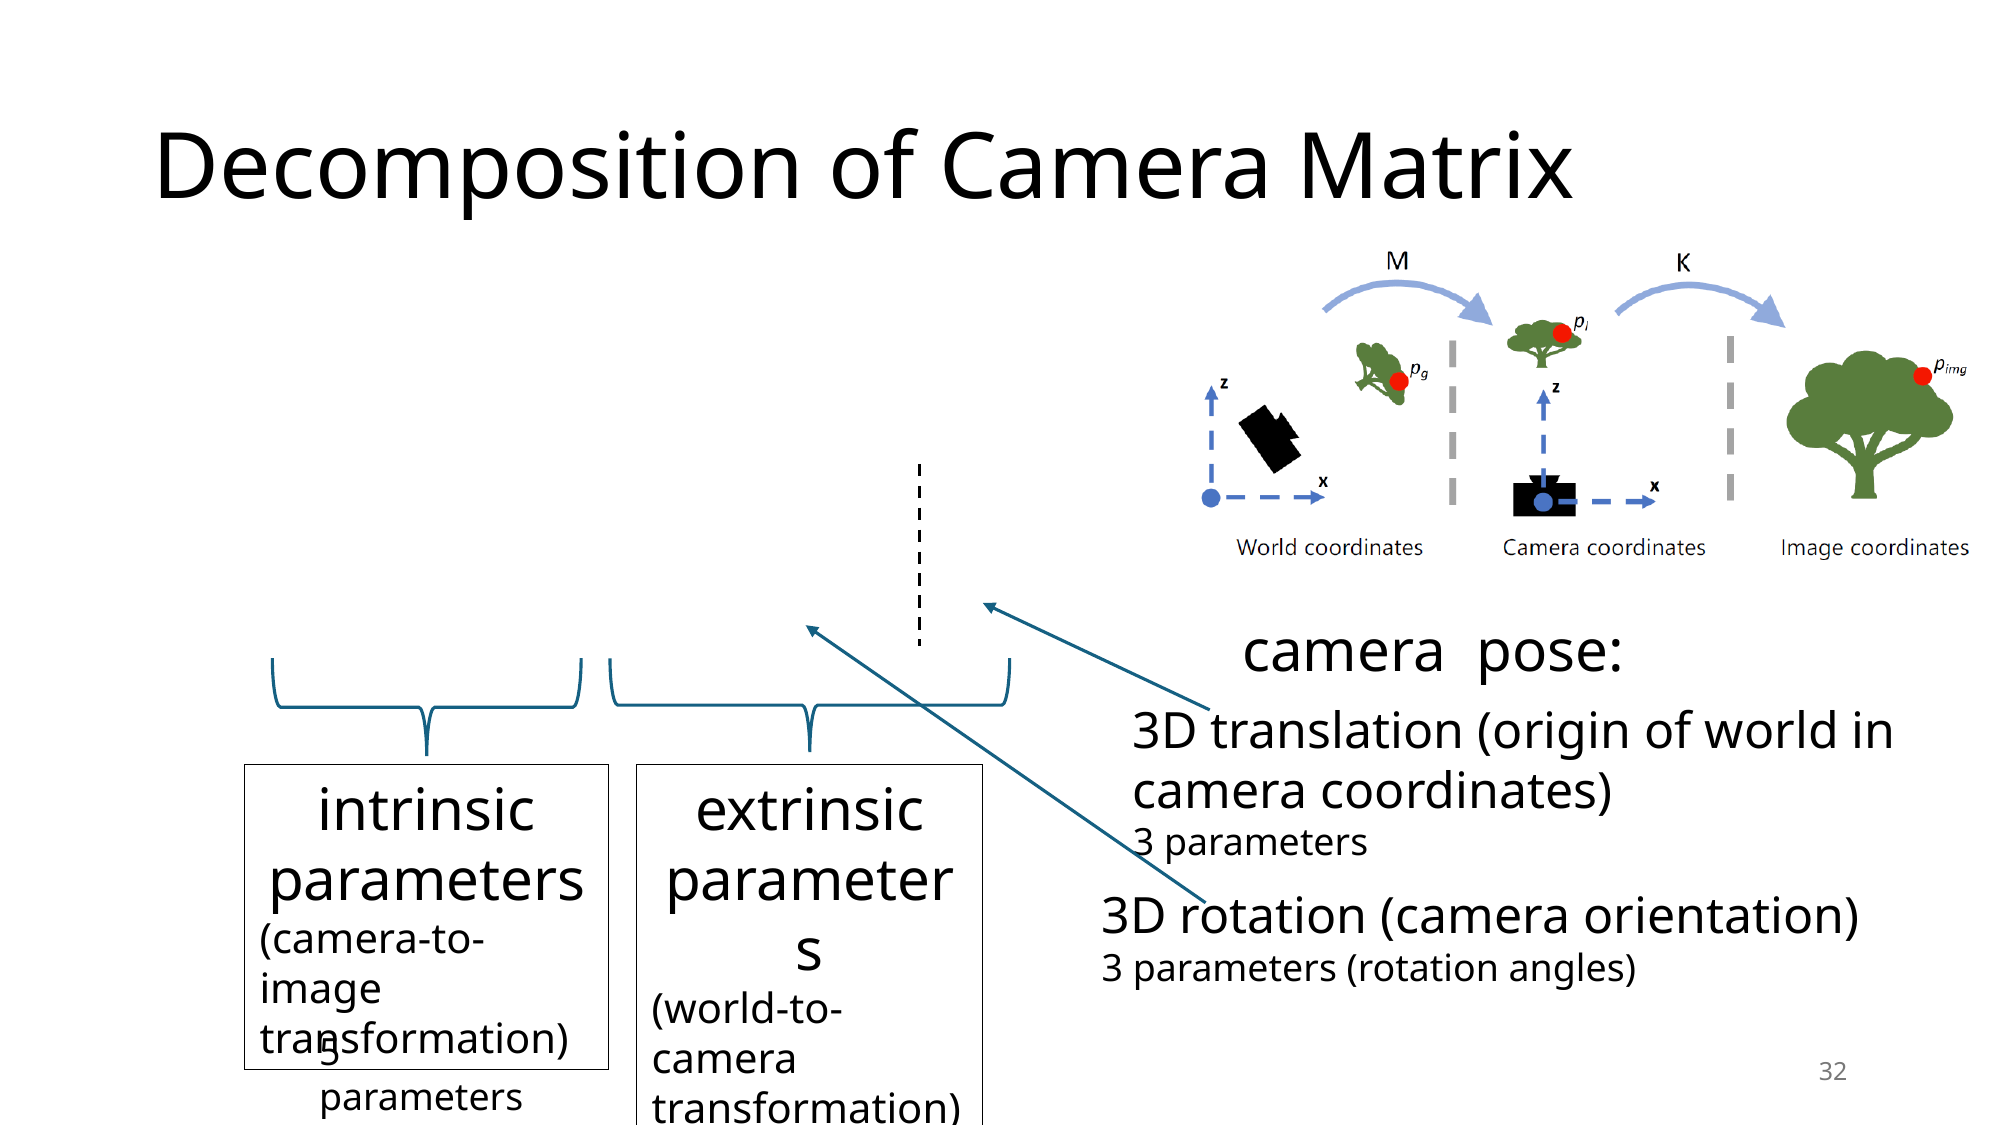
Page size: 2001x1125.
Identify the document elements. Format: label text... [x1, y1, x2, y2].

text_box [982, 602, 1211, 711]
text_box 3D rotation (camera orientation) 3 parameters (rotation angles) [1086, 876, 1875, 996]
text_box 3D translation (origin of world in camera coordinates) 3 parameters [1207, 690, 1960, 871]
text_box [270, 658, 583, 757]
text_box camera pose: [1227, 605, 1639, 691]
text_box 5 parameters [304, 1020, 550, 1125]
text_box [805, 624, 1207, 904]
slide_number 32 [1412, 1042, 1863, 1103]
text_box intrinsic parameters (camera-to-image transformation) [244, 764, 609, 1070]
text_box extrinsic parameters (world-to-camera transformation) [636, 764, 983, 1125]
text_box [608, 658, 805, 715]
picture [1189, 235, 1983, 567]
title Decomposition of Camera Matrix [137, 59, 1863, 278]
